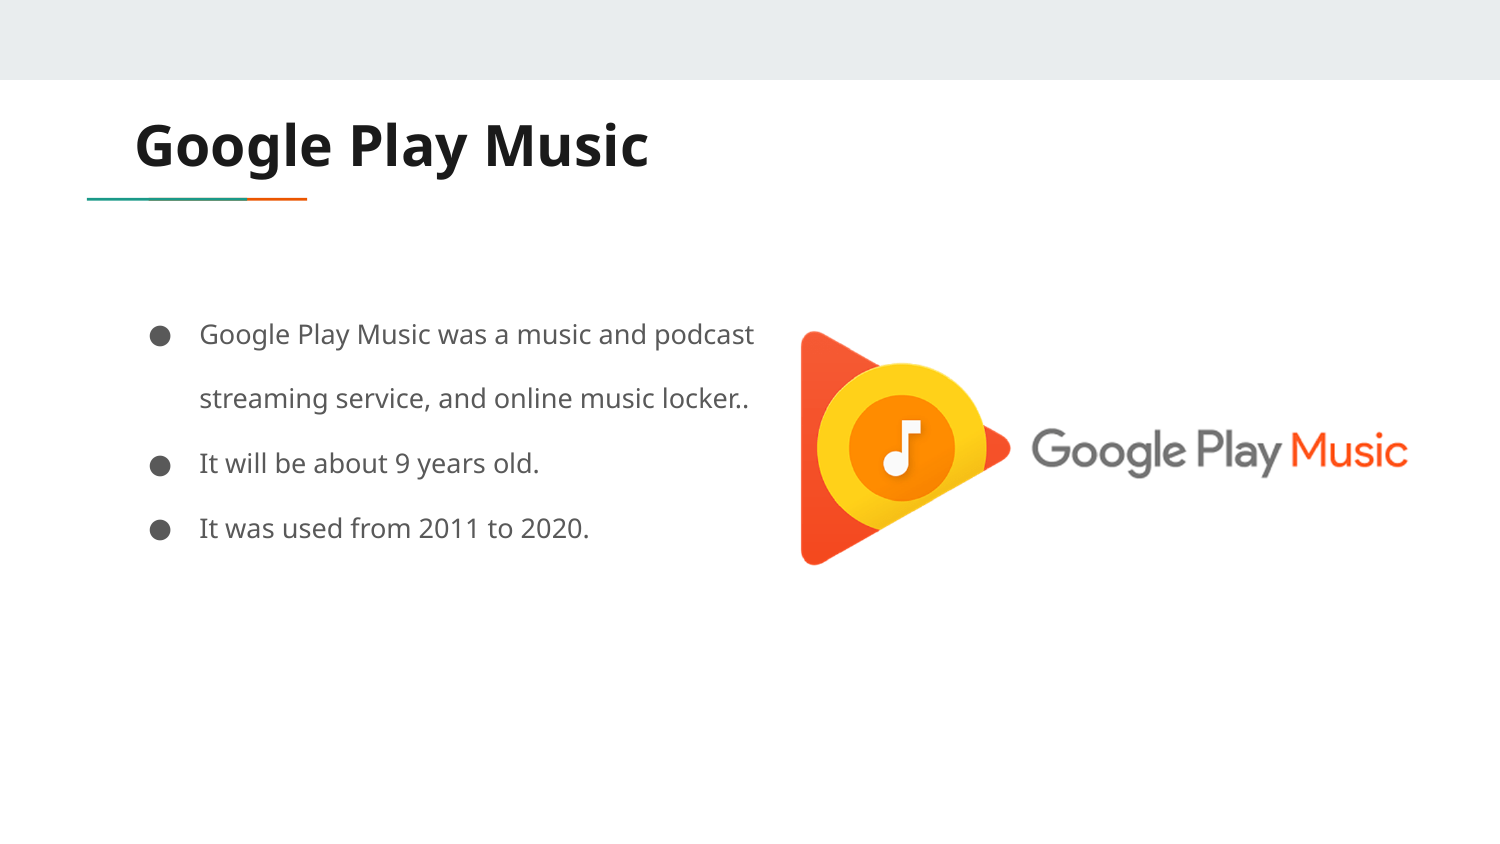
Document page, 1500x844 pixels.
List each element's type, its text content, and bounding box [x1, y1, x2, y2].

picture [767, 257, 1427, 652]
title Google Play Music [119, 94, 1381, 183]
list Google Play Music was a music and podcast streaming service, and online music locker.. It will be about 9 years old. It was used from 2011 to 2020. [109, 269, 791, 732]
